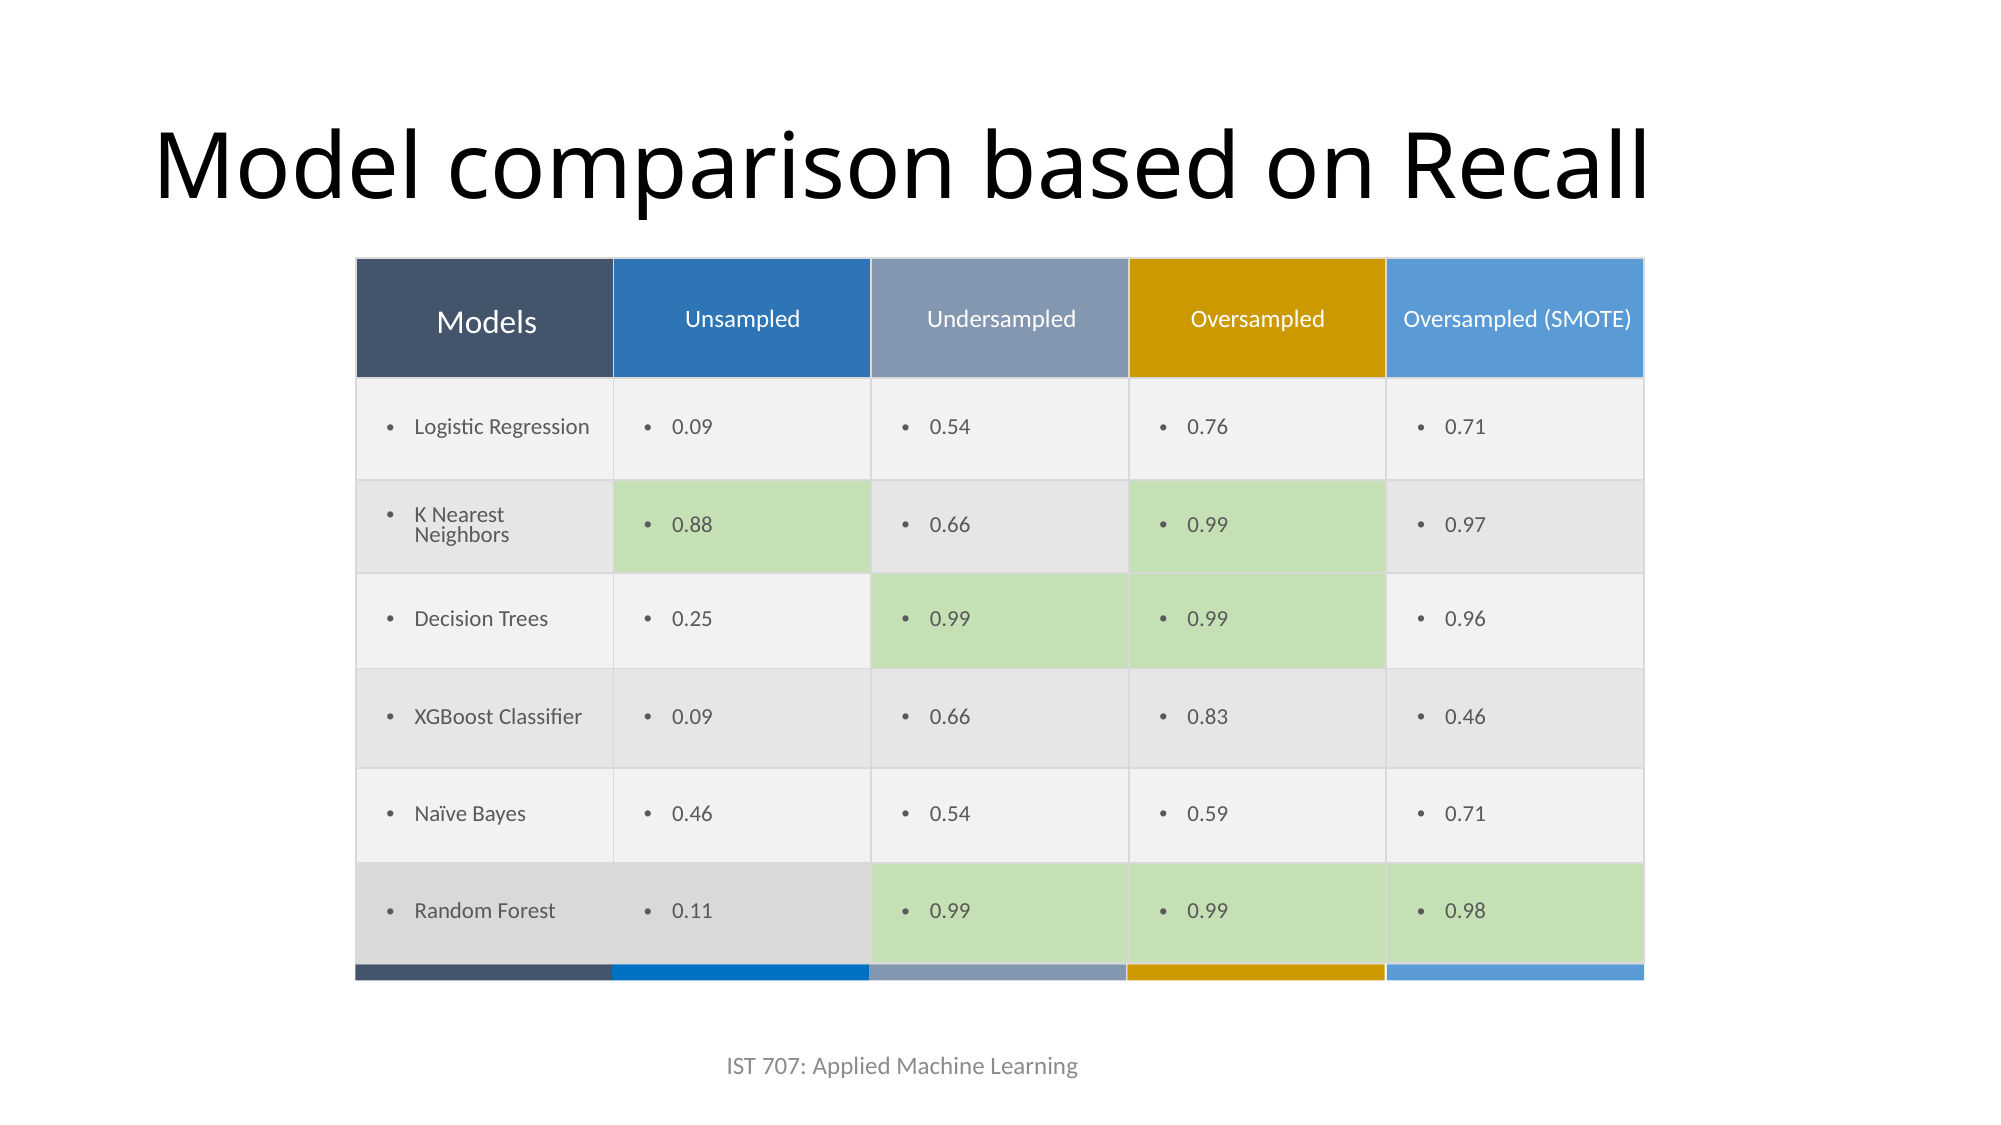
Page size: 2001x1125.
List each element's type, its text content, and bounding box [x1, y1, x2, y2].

table_header [1130, 259, 1385, 377]
text_box [1126, 963, 1386, 981]
table_cell 0.99 [872, 574, 1128, 668]
table_cell Decision Trees [357, 574, 613, 668]
table_cell 0.11 [614, 864, 870, 962]
table_cell 0.71 [1387, 379, 1643, 479]
footer IST 707: Applied Machine Learning [565, 1035, 1241, 1096]
table_cell 0.46 [614, 769, 870, 862]
table_cell 0.54 [872, 769, 1128, 862]
text_box [868, 963, 1126, 981]
text_box Oversampled (SMOTE) [1388, 299, 1648, 340]
title Model comparison based on Recall [137, 59, 1863, 278]
text_box Oversampled [1175, 299, 1341, 340]
table_cell 0.66 [872, 669, 1128, 767]
text_box [611, 963, 868, 981]
table_cell 0.97 [1387, 481, 1643, 572]
table_cell 0.99 [1130, 864, 1385, 962]
table_cell 0.99 [872, 864, 1128, 962]
text_box [1386, 963, 1645, 981]
table_cell 0.98 [1387, 864, 1643, 962]
table_header [1387, 259, 1643, 377]
text_box Undersampled [912, 299, 1092, 340]
table_cell 0.99 [1130, 574, 1385, 668]
table_cell Random Forest [357, 864, 613, 962]
table_header [872, 259, 1128, 377]
table_header [614, 259, 870, 377]
table_cell XGBoost Classifier [357, 669, 613, 767]
text_box Models [421, 299, 552, 348]
table_header [357, 259, 613, 377]
text_box [354, 963, 611, 981]
table_cell 0.59 [1130, 769, 1385, 862]
table_cell 0.83 [1130, 669, 1385, 767]
table_cell 0.25 [614, 574, 870, 668]
table_cell 0.96 [1387, 574, 1643, 668]
table_cell 0.09 [614, 379, 870, 479]
table_cell 0.46 [1387, 669, 1643, 767]
table_cell 0.09 [614, 669, 870, 767]
text_box Unsampled [670, 299, 816, 340]
table_cell 0.71 [1387, 769, 1643, 862]
table_cell K Nearest Neighbors [357, 481, 613, 572]
table_cell Naïve Bayes [357, 769, 613, 862]
table_cell 0.54 [872, 379, 1128, 479]
table_cell 0.66 [872, 481, 1128, 572]
table_cell 0.88 [614, 481, 870, 572]
table_cell Logistic Regression [357, 379, 613, 479]
table_cell 0.99 [1130, 481, 1385, 572]
table_cell 0.76 [1130, 379, 1385, 479]
